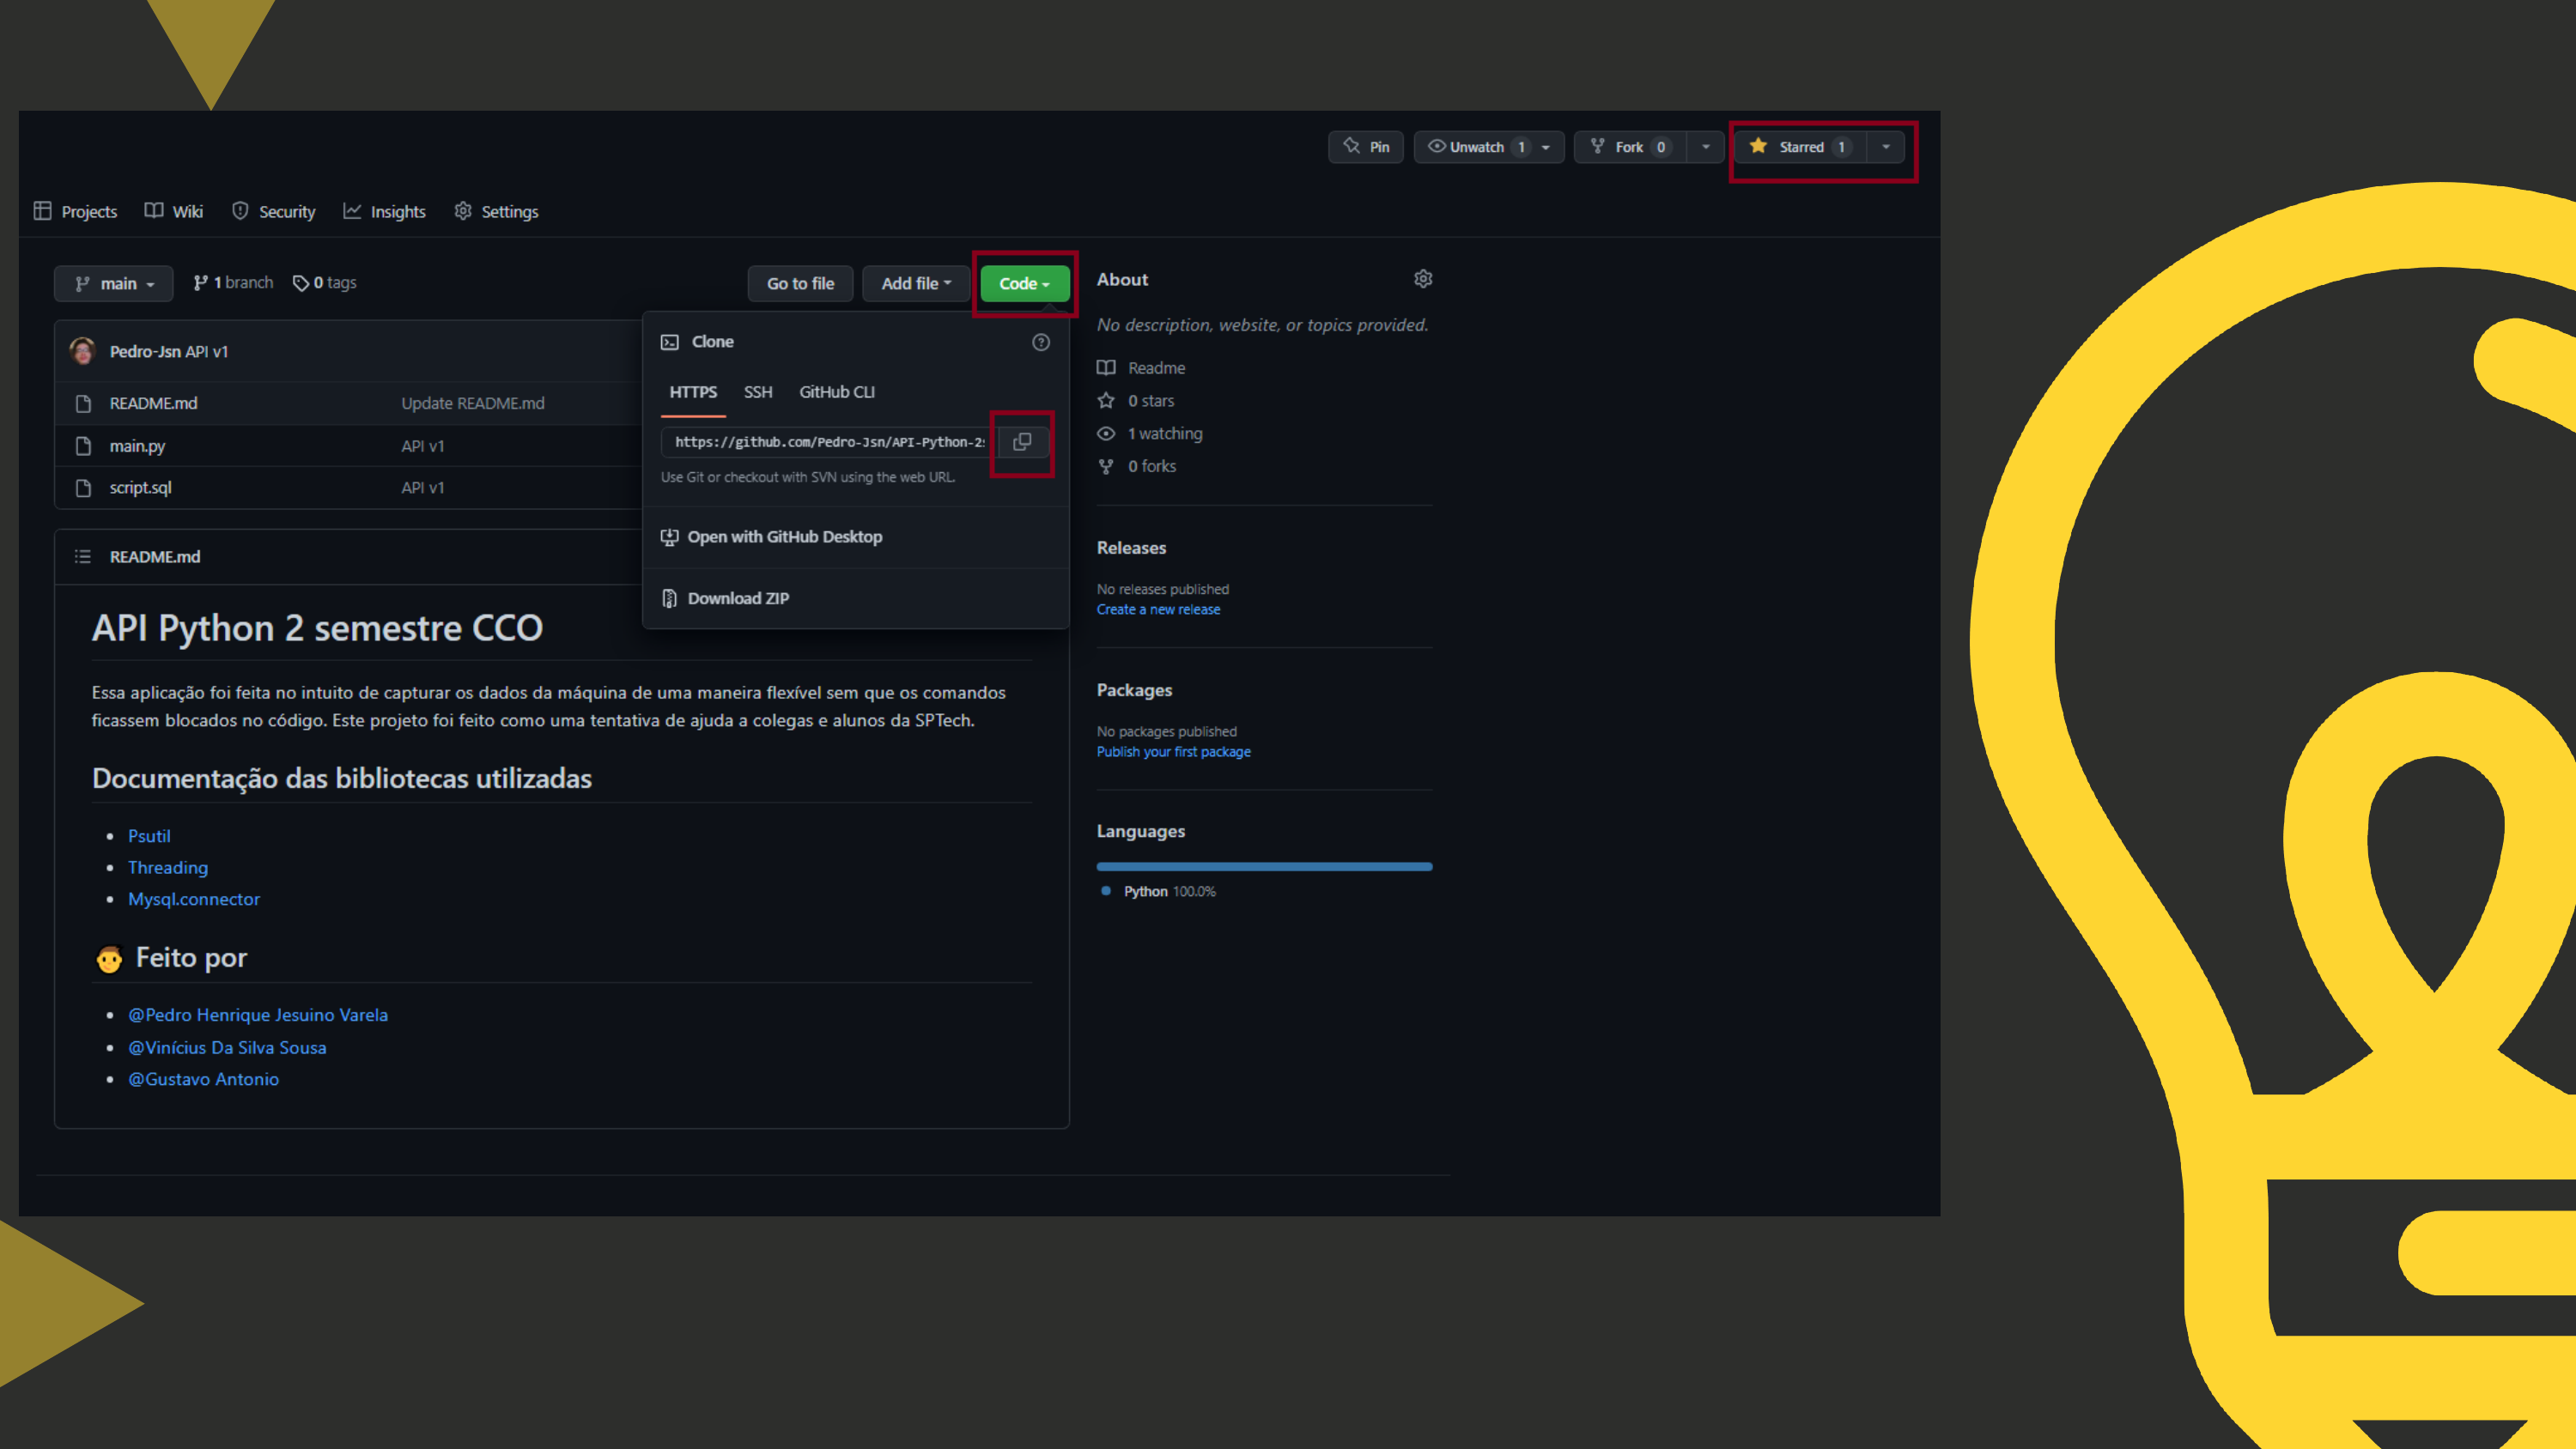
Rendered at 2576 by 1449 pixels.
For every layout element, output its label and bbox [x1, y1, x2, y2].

picture [1970, 182, 2576, 1449]
picture [18, 111, 1941, 1217]
text_box [0, 1228, 157, 1380]
text_box [137, 0, 285, 109]
